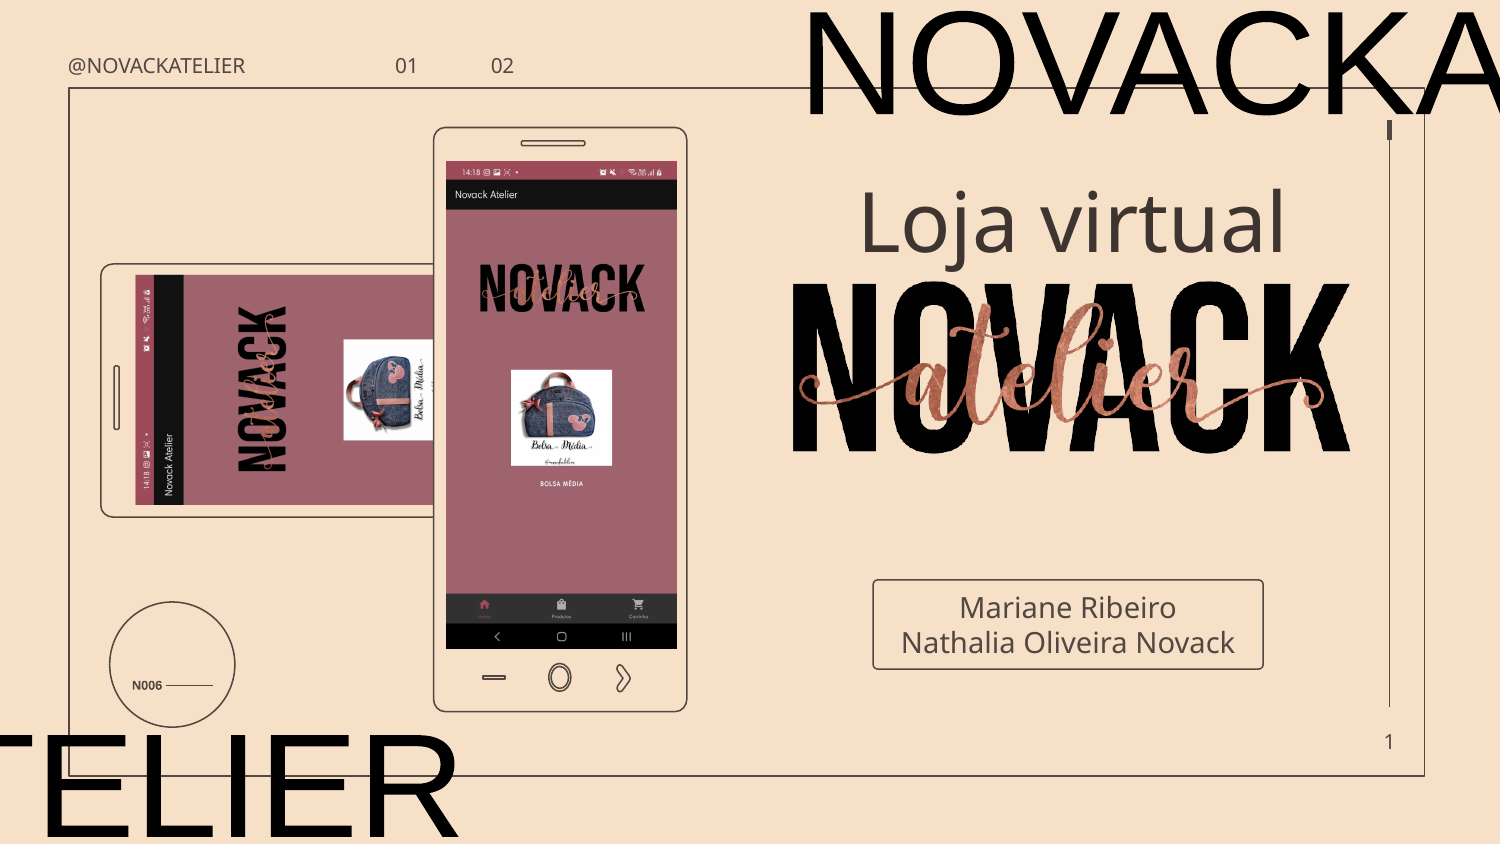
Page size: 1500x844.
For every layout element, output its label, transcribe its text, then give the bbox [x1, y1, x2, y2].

picture [783, 247, 1353, 500]
text_box [873, 659, 1264, 670]
picture [446, 161, 677, 649]
text_box 01 [392, 52, 421, 78]
text_box Loja virtual [783, 185, 1362, 253]
slide_number 1 [1348, 727, 1431, 759]
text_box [109, 601, 236, 728]
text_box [266, 98, 520, 683]
text_box 02 [488, 52, 517, 78]
text_box @NOVACKATELIER [67, 52, 264, 78]
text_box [433, 127, 688, 712]
subtitle Mariane Ribeiro Nathalia Oliveira Novack [873, 590, 1264, 659]
picture [136, 275, 266, 505]
text_box [873, 579, 1264, 590]
